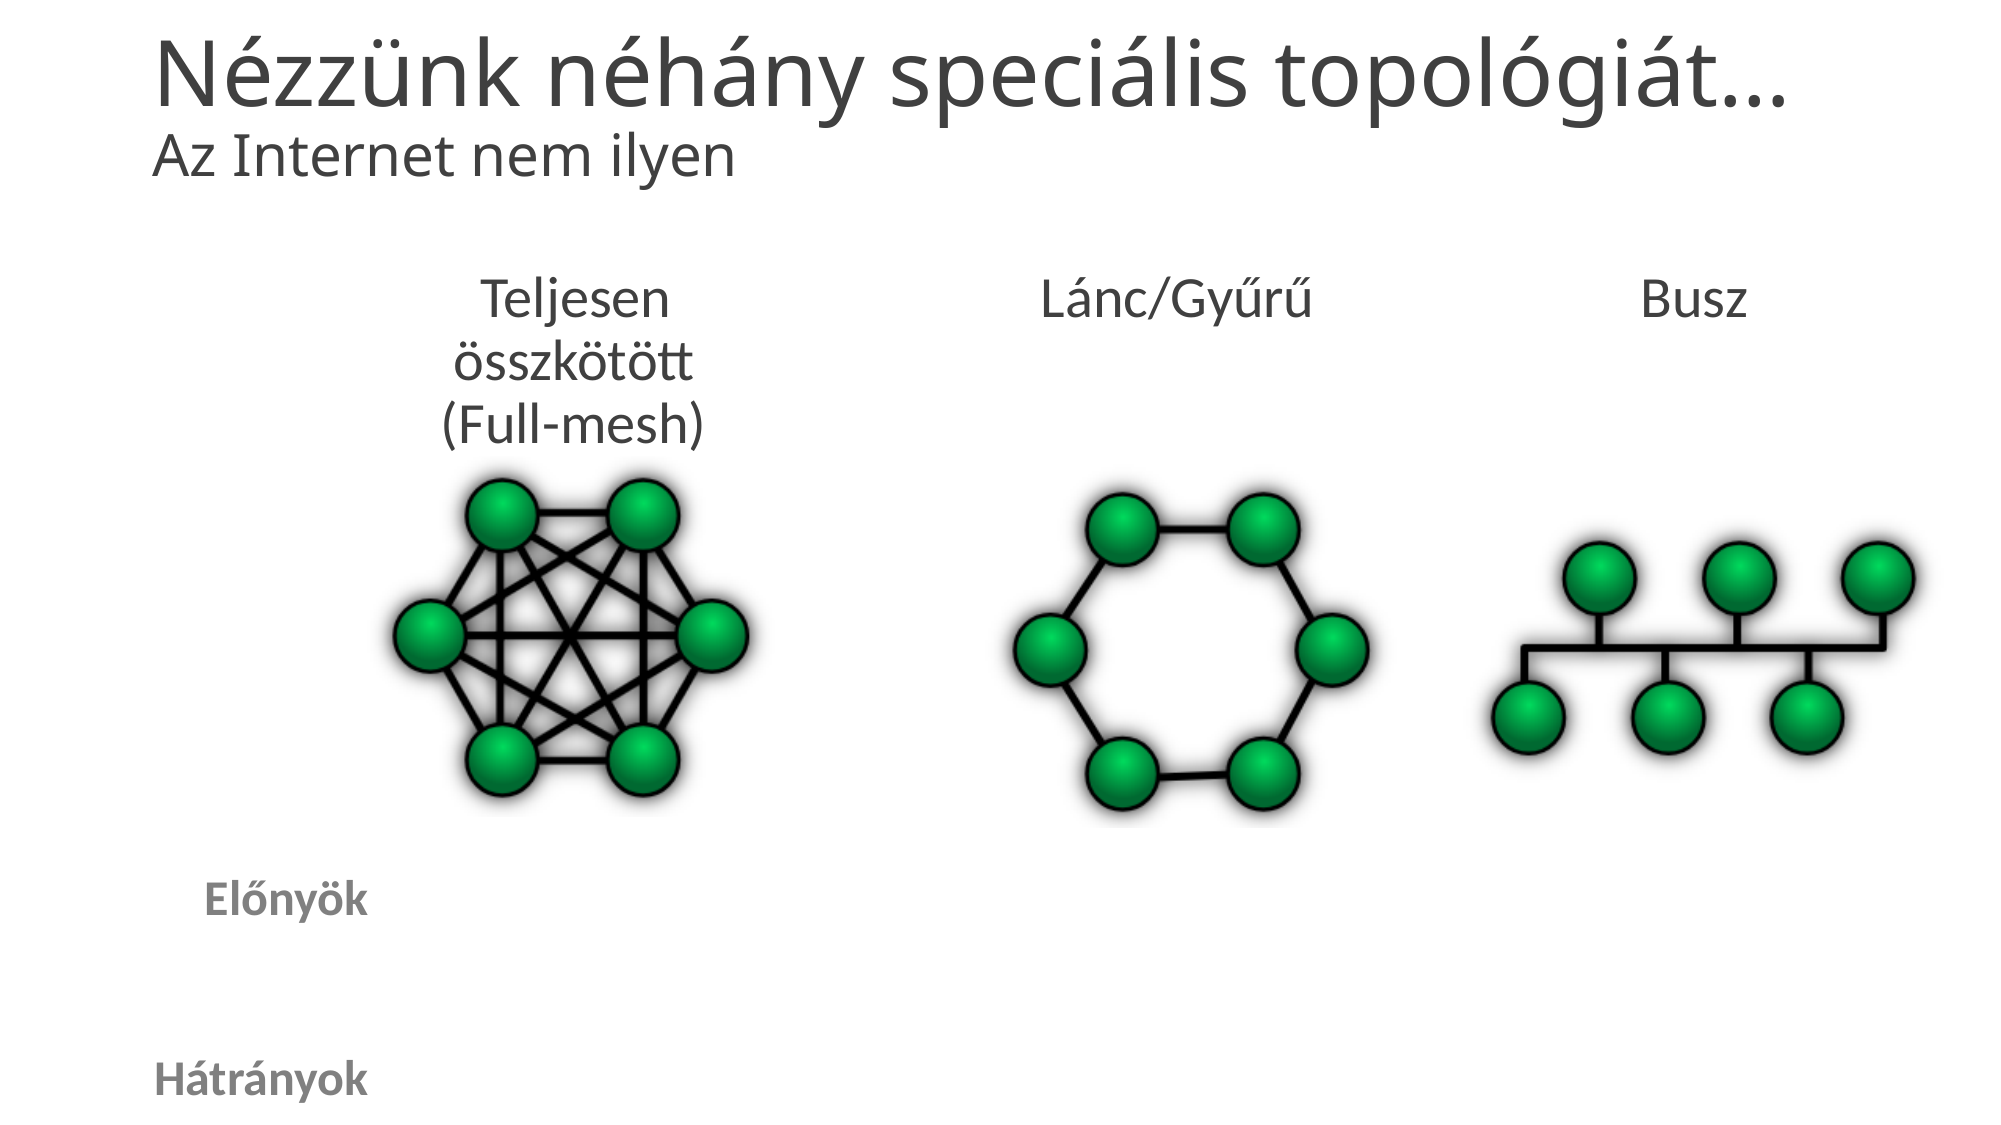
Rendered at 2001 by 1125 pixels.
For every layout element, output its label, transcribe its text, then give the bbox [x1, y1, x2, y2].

picture [972, 445, 1409, 828]
list Teljesen Lánc/Gyűrű Busz összkötött (Full-mesh) [425, 259, 1863, 1014]
text_box Előnyök Hátrányok [5, 858, 384, 1114]
picture [341, 456, 784, 817]
picture [1443, 489, 1948, 784]
title Nézzünk néhány speciális topológiát… Az Internet nem ilyen [137, 0, 1863, 217]
